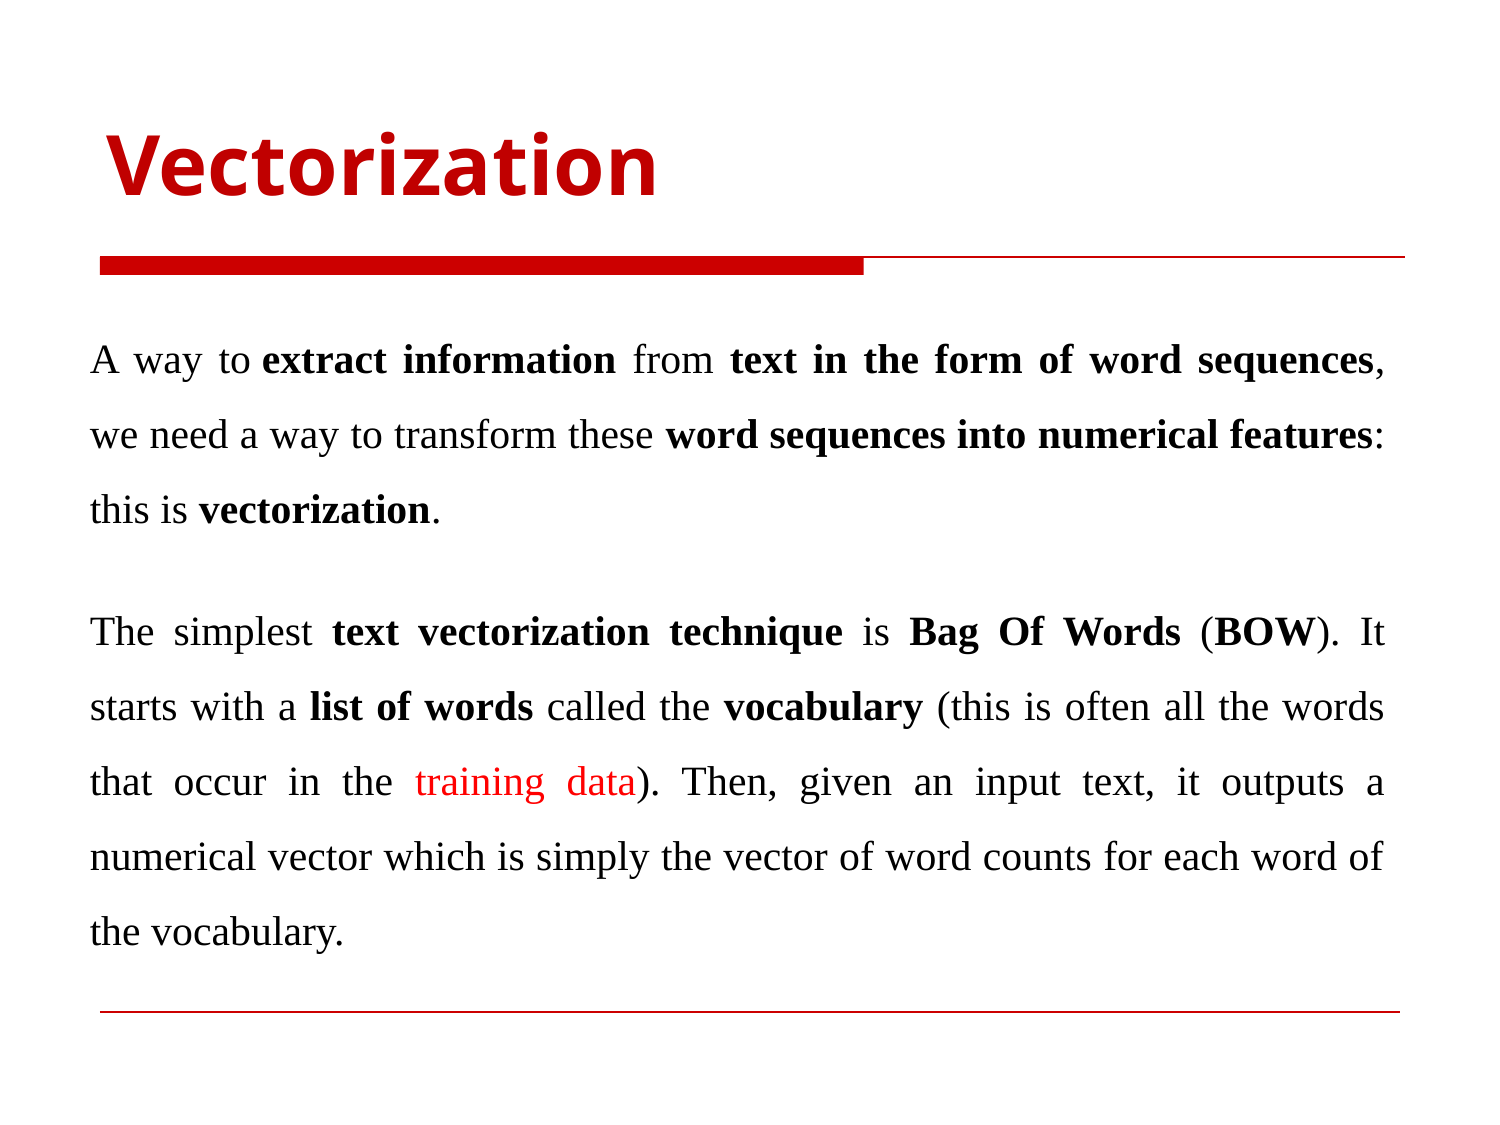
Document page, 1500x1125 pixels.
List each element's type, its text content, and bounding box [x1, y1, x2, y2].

title Vectorization [105, 112, 866, 217]
text_box A way to extract information from text in the form of word sequences, we need a way to transform these word sequences into numerical features: this is vectorization. The simplest text vectorization technique is Bag Of Words (BOW). It starts with a list of words called the vocabulary (this is often all the words that occur in the training data). Then, given an input text, it outputs a numerical vector which is simply the vector of word counts for each word of the vocabulary. [75, 299, 1400, 962]
